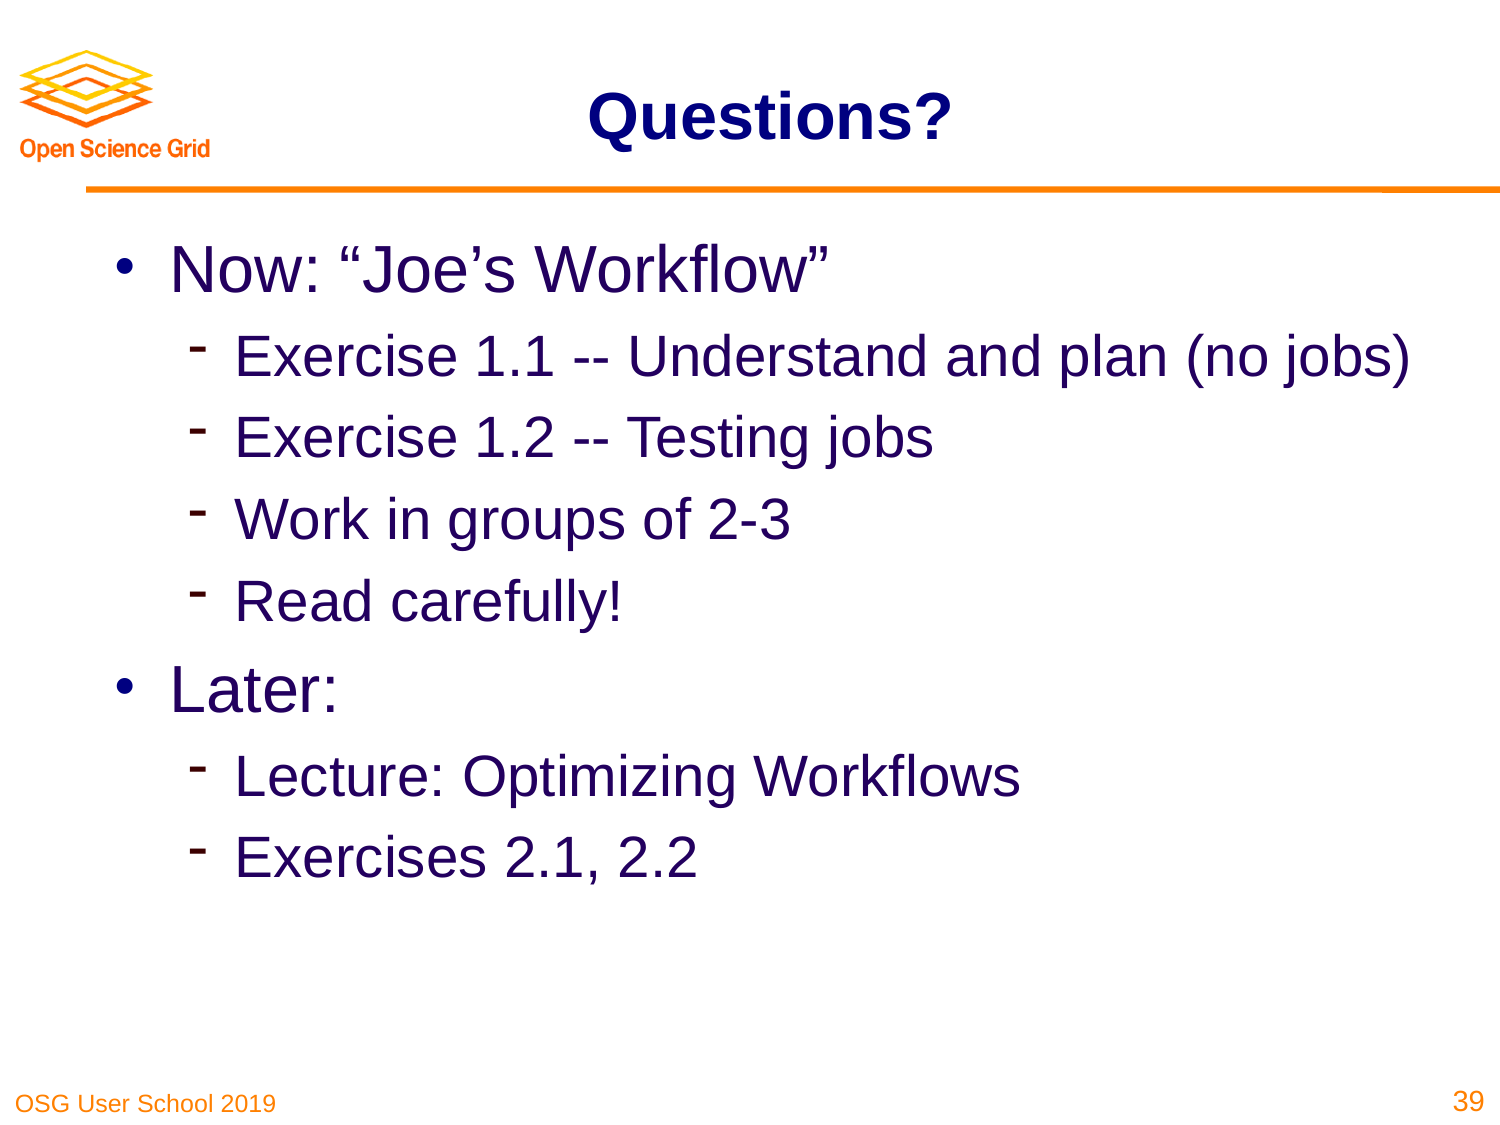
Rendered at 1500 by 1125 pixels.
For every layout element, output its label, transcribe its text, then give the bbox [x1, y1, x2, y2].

list Now: “Joe’s Workflow” Exercise 1.1 -- Understand and plan (no jobs) Exercise 1.2 -- Testing jobs Work in groups of 2-3 Read carefully! Later: Lecture: Optimizing Workflows Exercises 2.1, 2.2 [98, 218, 1437, 988]
picture [0, 27, 201, 179]
title Questions? [201, 18, 1342, 207]
slide_number 39 [1430, 1049, 1500, 1125]
